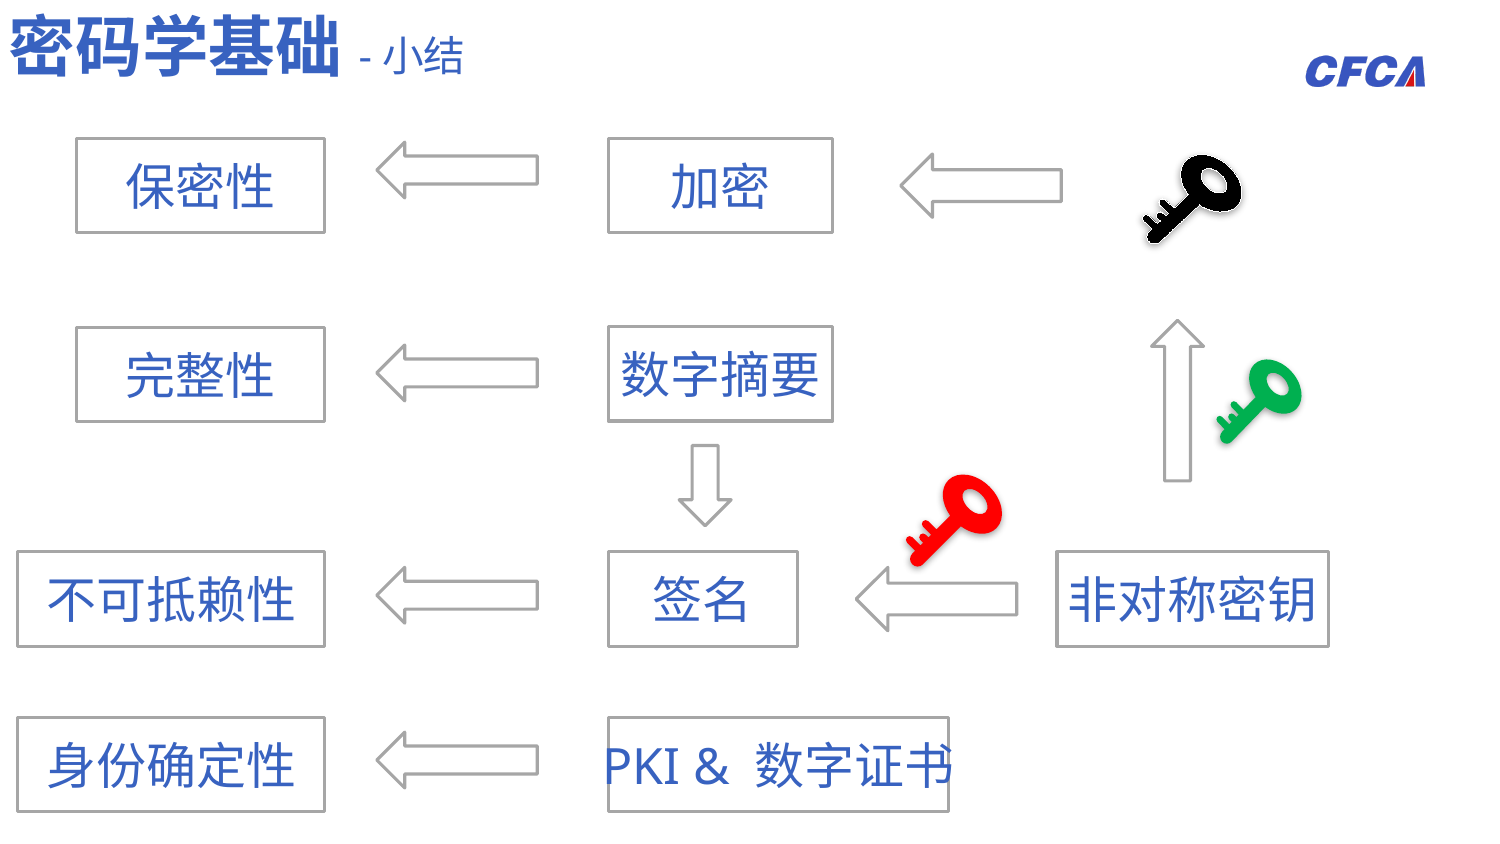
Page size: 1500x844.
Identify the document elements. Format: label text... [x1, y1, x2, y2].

text_box [900, 153, 1062, 218]
text_box 加密 [608, 138, 833, 233]
text_box 签名 [608, 551, 798, 647]
picture [1305, 55, 1425, 87]
text_box 密码学基础-小结 [0, 6, 975, 80]
text_box [1151, 320, 1204, 481]
text_box 身份确定性 [17, 717, 325, 812]
text_box 不可抵赖性 [17, 551, 325, 647]
text_box [376, 345, 538, 401]
text_box [376, 142, 538, 198]
text_box 保密性 [76, 138, 325, 233]
text_box 数字摘要 [608, 326, 833, 422]
text_box [905, 473, 1003, 568]
text_box PKI & 数字证书 [608, 717, 949, 812]
text_box 完整性 [76, 327, 325, 422]
text_box [376, 732, 538, 788]
text_box [679, 445, 732, 526]
text_box [856, 567, 1017, 631]
text_box 非对称密钥 [1057, 551, 1329, 647]
text_box [376, 567, 538, 624]
text_box [1213, 356, 1305, 447]
text_box [1139, 151, 1246, 248]
